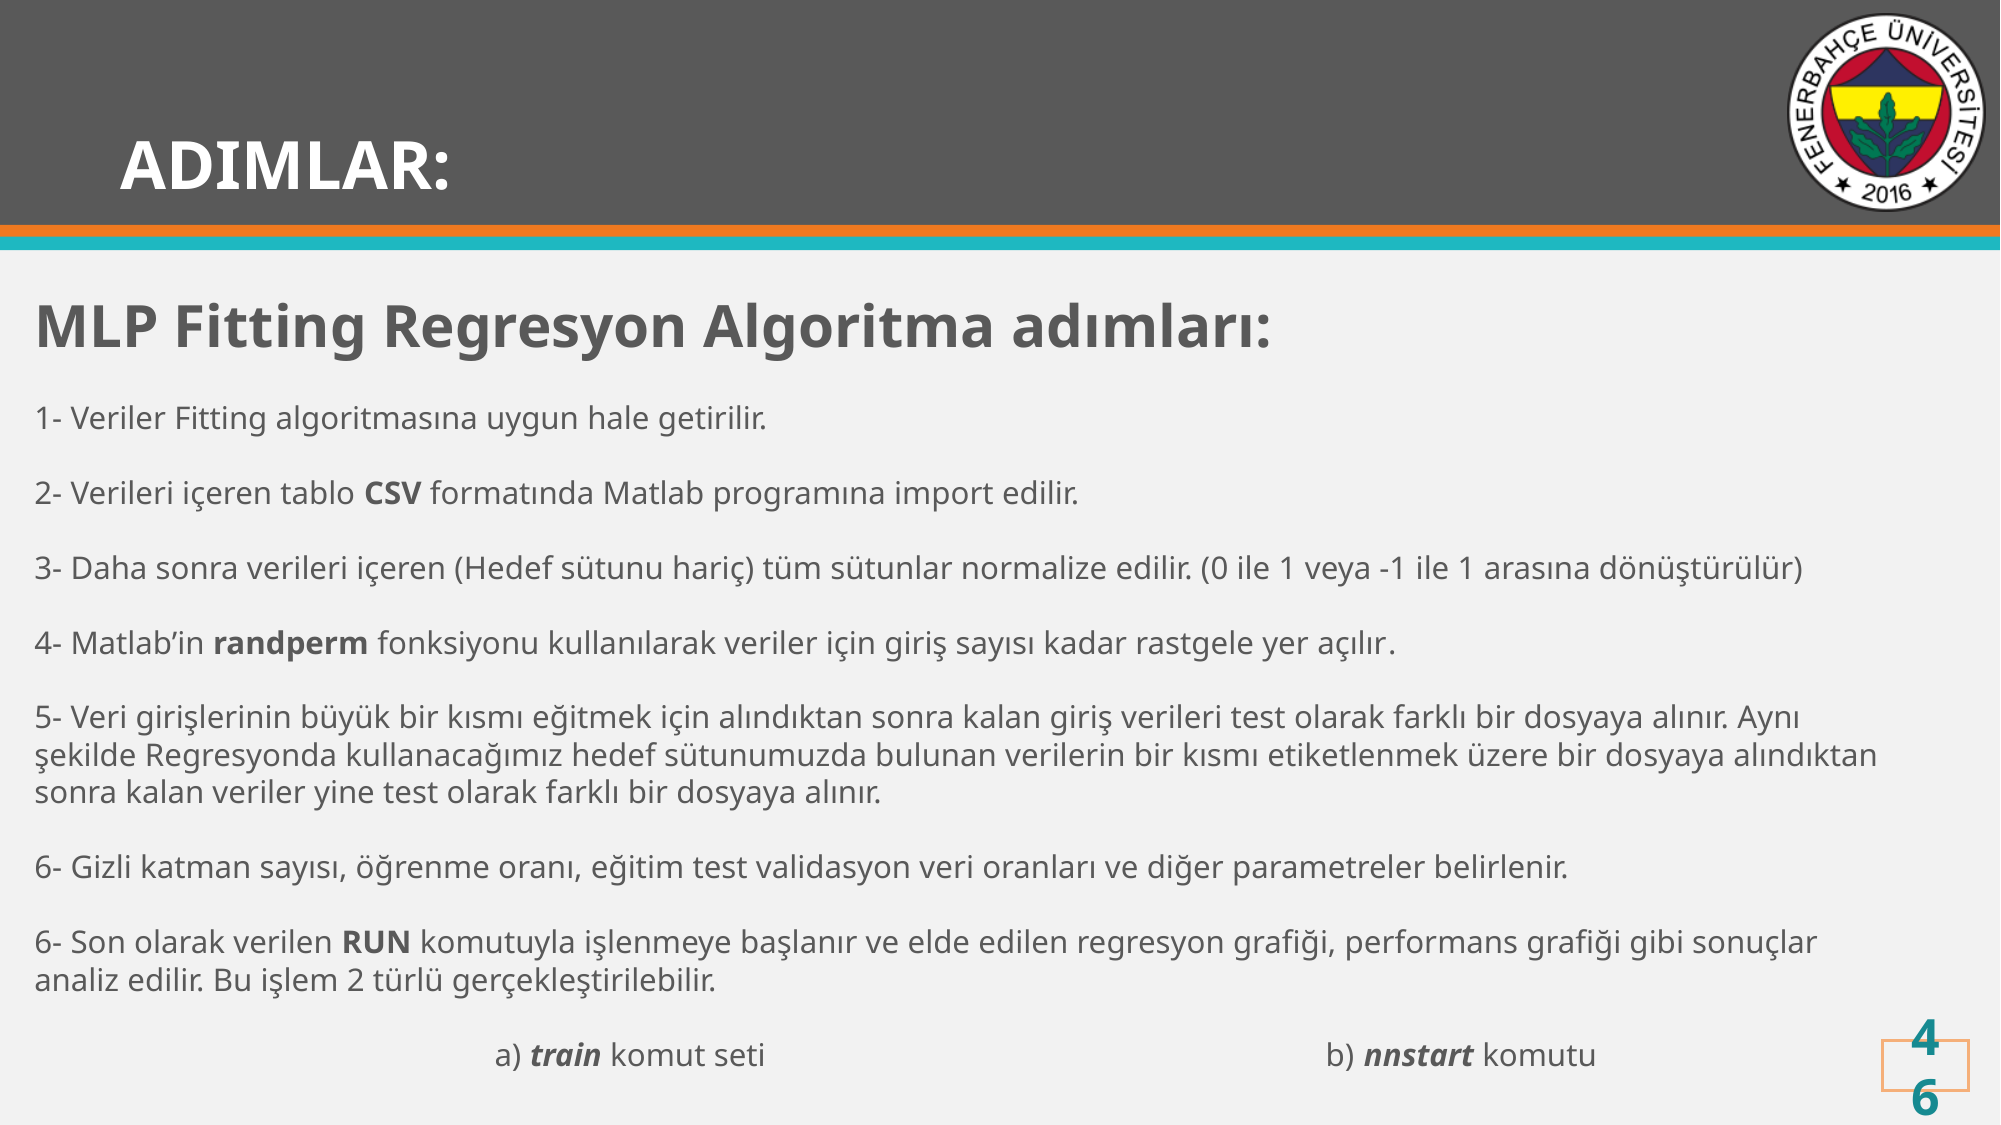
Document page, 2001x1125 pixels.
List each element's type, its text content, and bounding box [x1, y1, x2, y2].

text_box 46 [1882, 1039, 1969, 1092]
picture [1787, 13, 1986, 212]
title ADIMLAR: [105, 102, 625, 212]
list MLP Fitting Regresyon Algoritma adımları: 1- Veriler Fitting algoritmasına uygun hale getirilir. 2- Verileri içeren tablo CSV formatında Matlab programına import edilir. 3- Daha sonra verileri içeren (Hedef sütunu hariç) tüm sütunlar normalize edilir. (0 ile 1 veya -1 ile 1 arasına dönüştürülür) 4- Matlab’in randperm fonksiyonu kullanılarak veriler için giriş sayısı kadar rastgele yer açılır. 5- Veri girişlerinin büyük bir kısmı eğitmek için alındıktan sonra kalan giriş verileri test olarak farklı bir dosyaya alınır. Aynı şekilde Regresyonda kullanacağımız hedef sütunumuzda bulunan verilerin bir kısmı etiketlenmek üzere bir dosyaya alındıktan sonra kalan veriler yine test olarak farklı bir dosyaya alınır. 6- Gizli katman sayısı, öğrenme oranı, eğitim test validasyon veri oranları ve diğer parametreler belirlenir. 6- Son olarak verilen RUN komutuyla işlenmeye başlanır ve elde edilen regresyon grafiği, performans grafiği gibi sonuçlar analiz edilir. Bu işlem 2 türlü gerçekleştirilebilir. a) train komut seti b) nnstart komutu [19, 290, 1923, 1091]
